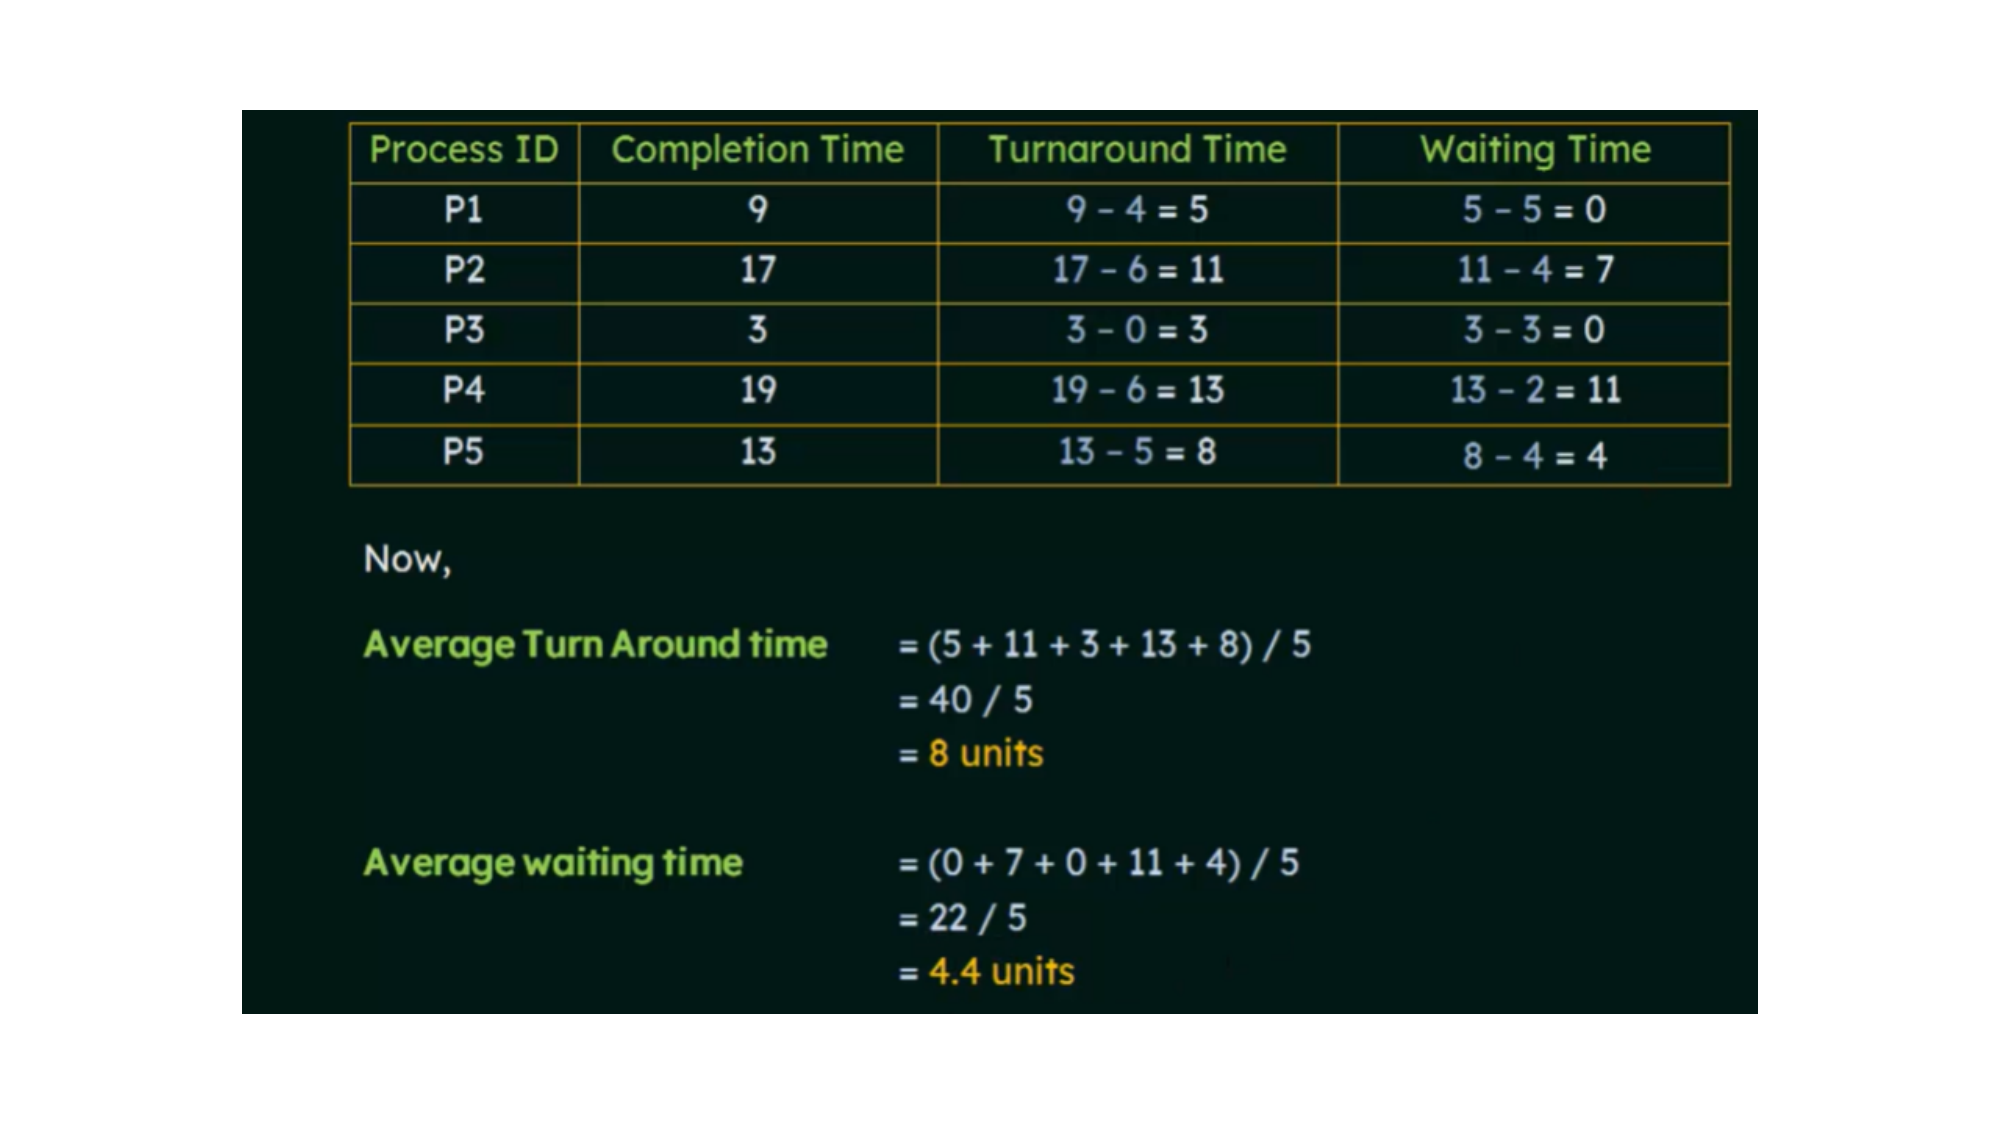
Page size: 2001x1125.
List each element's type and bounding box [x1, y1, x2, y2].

picture [241, 110, 1759, 1015]
